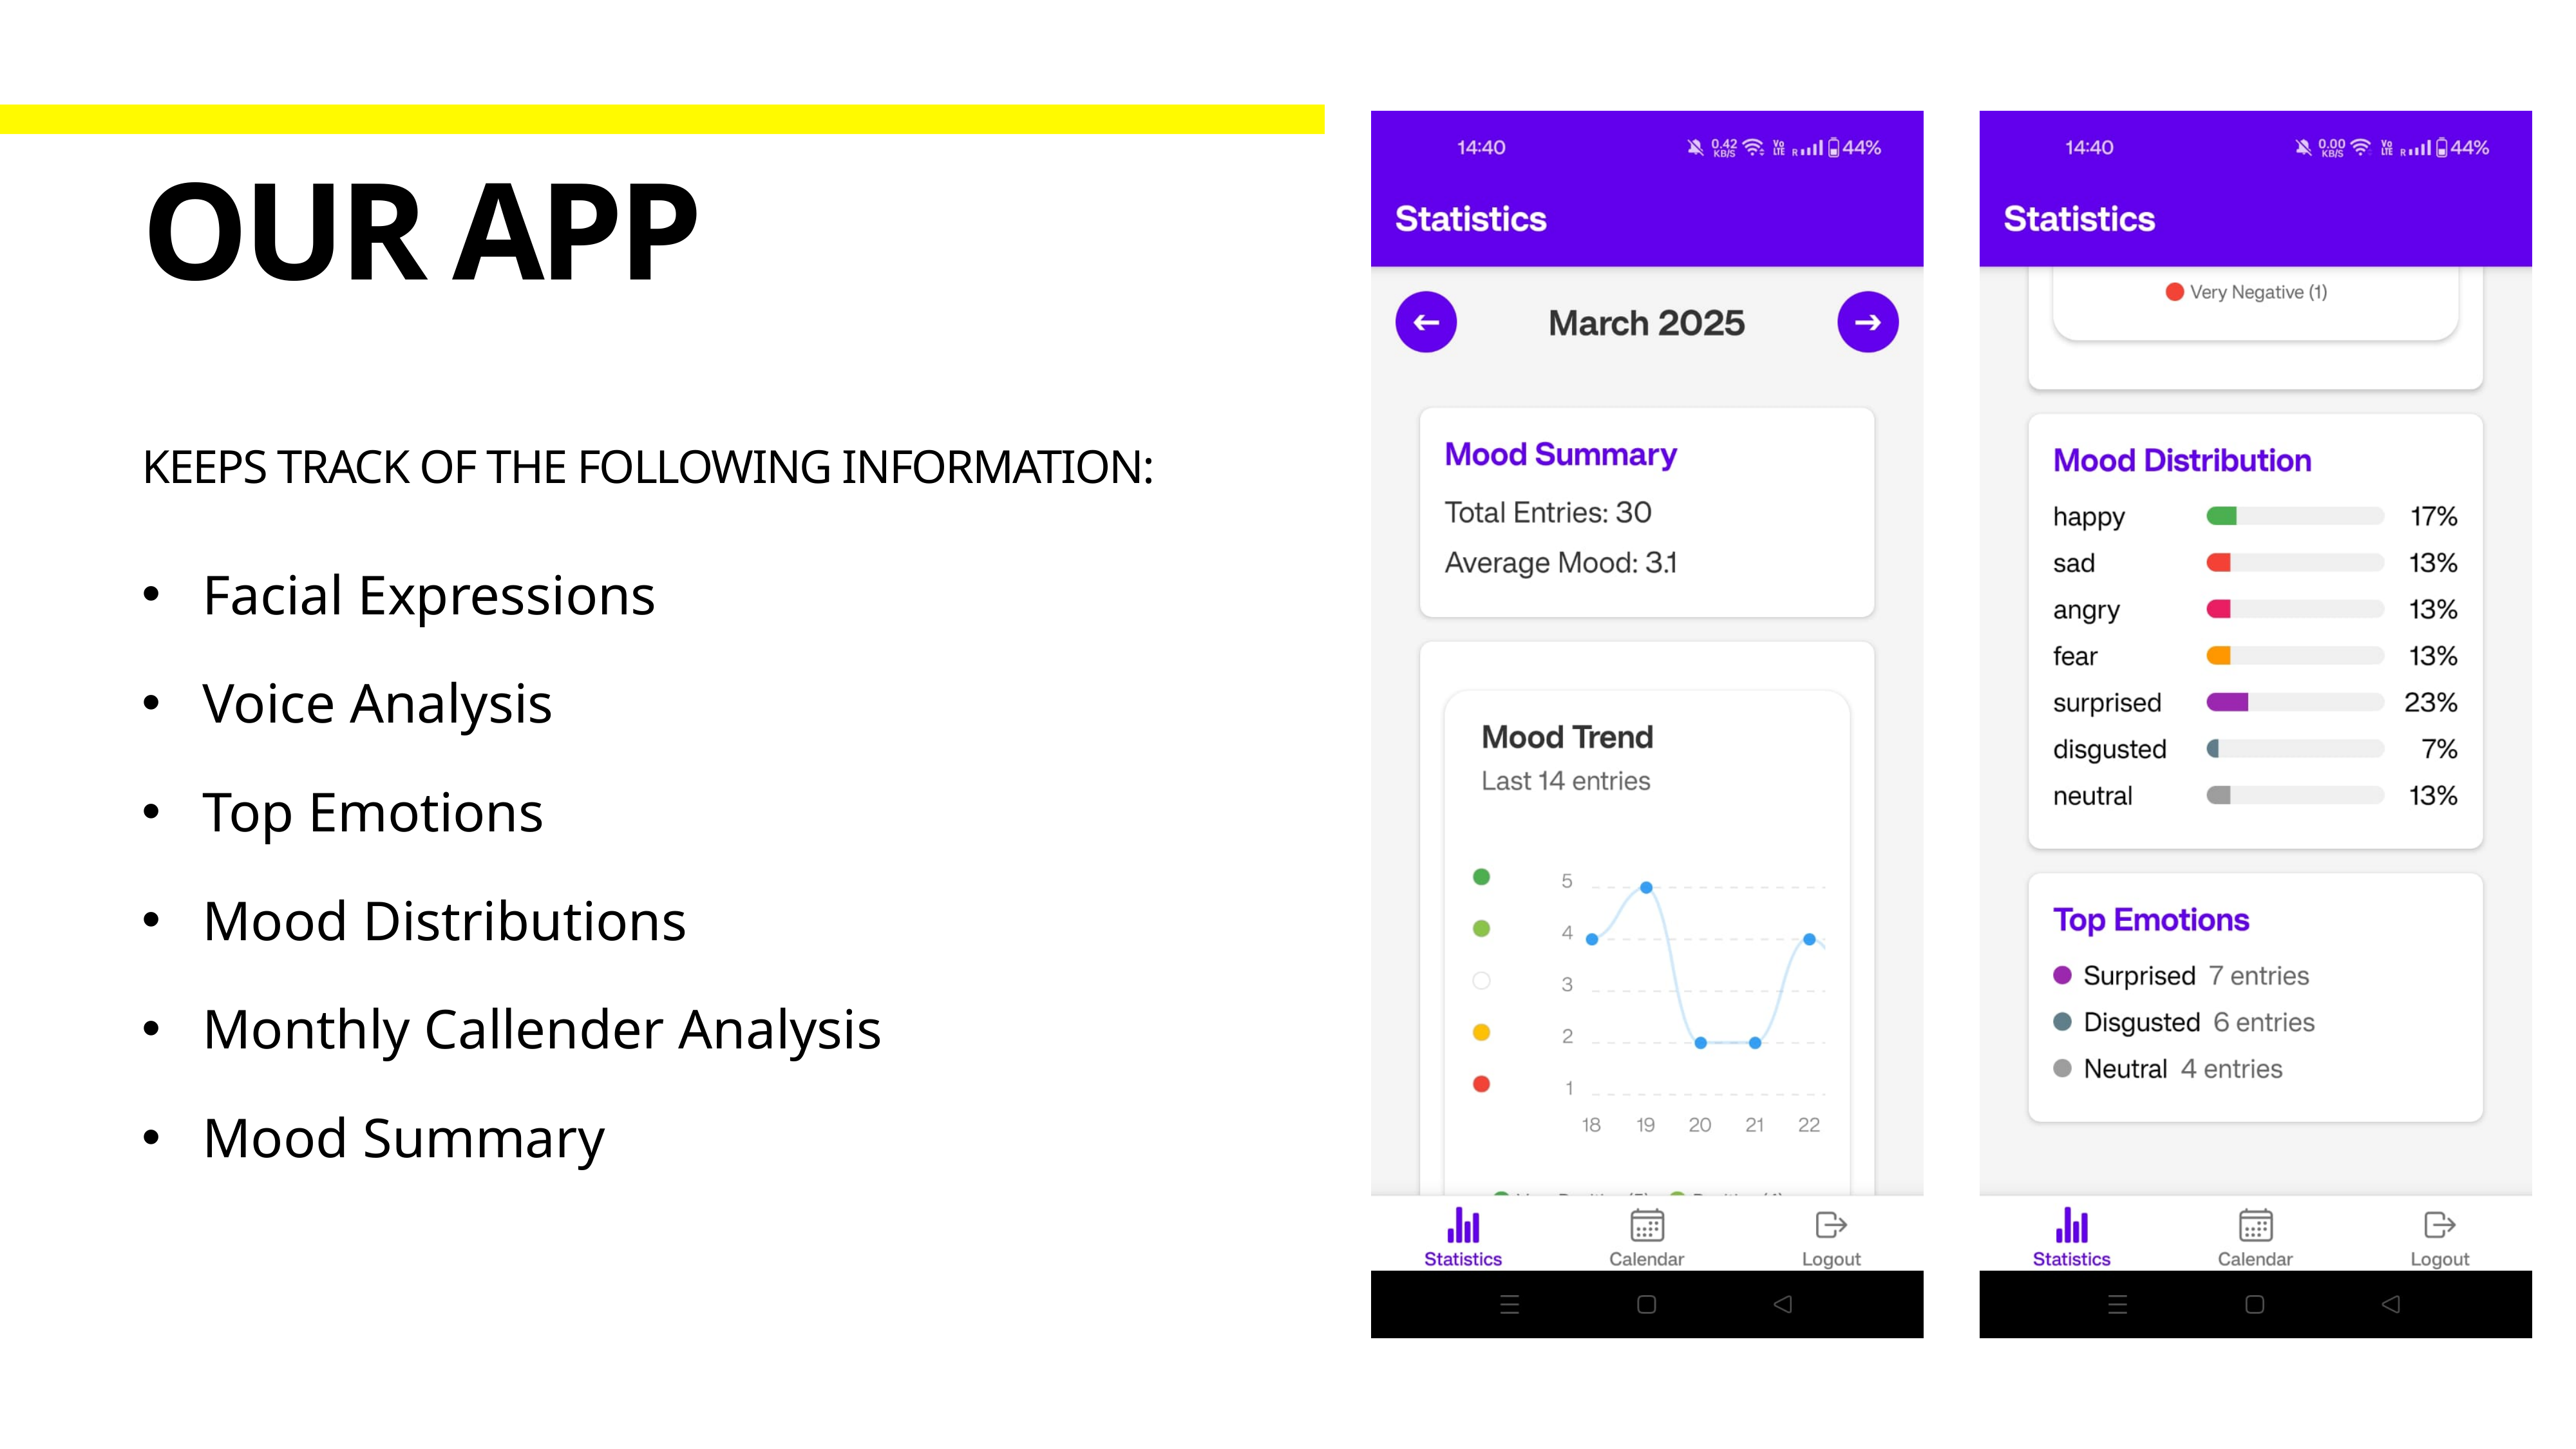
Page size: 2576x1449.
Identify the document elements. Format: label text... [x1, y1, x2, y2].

picture [1980, 111, 2533, 1338]
picture [1371, 111, 1924, 1338]
list Keeps track of the following information: [136, 431, 1289, 505]
title Our app [136, 171, 1289, 431]
list Facial Expressions Voice Analysis Top Emotions Mood Distributions Monthly Callender Analysis Mood Summary [136, 554, 1289, 1283]
